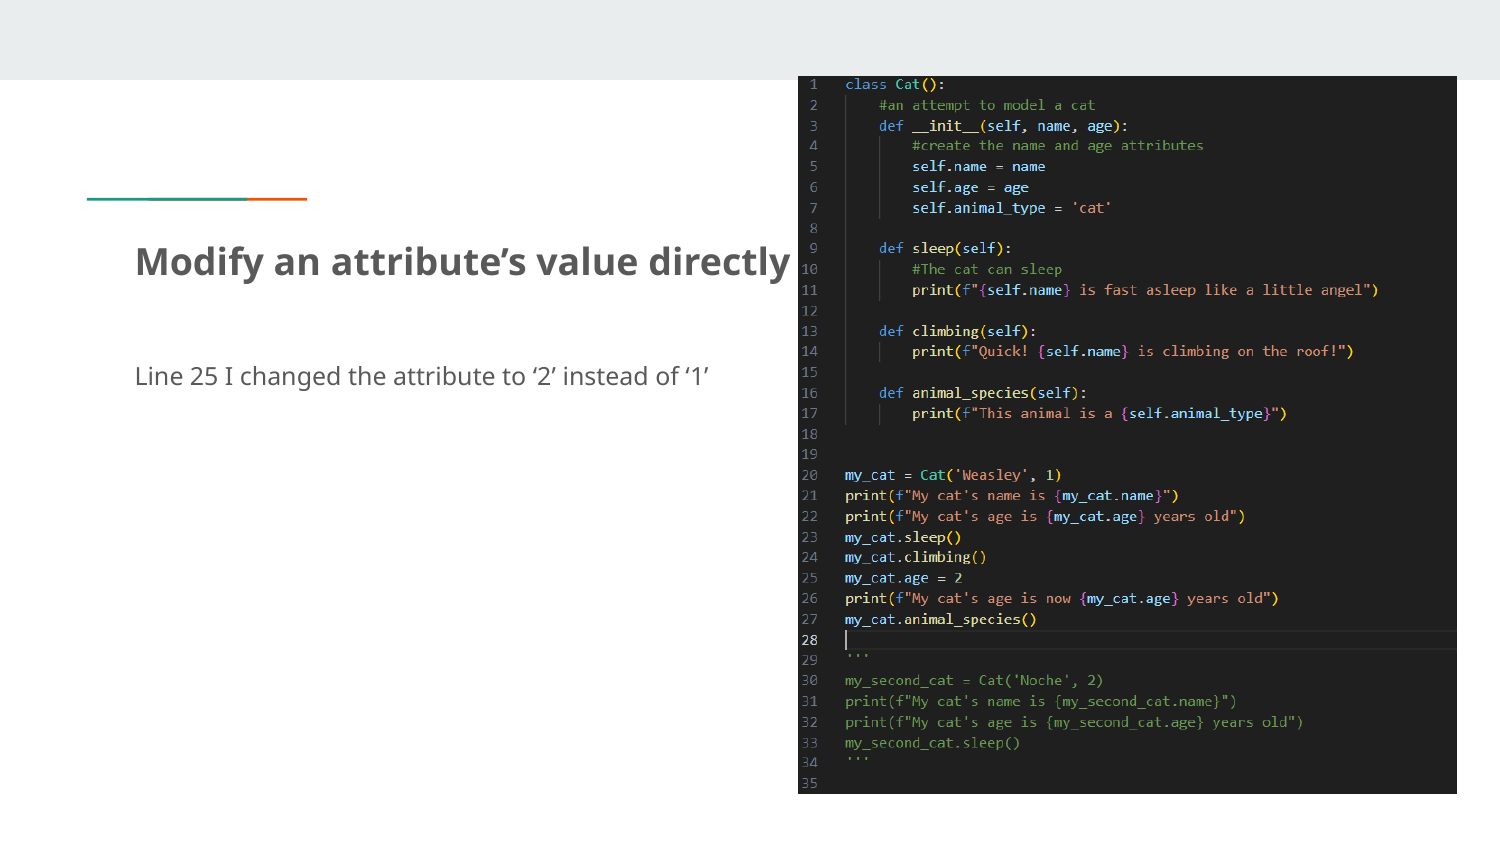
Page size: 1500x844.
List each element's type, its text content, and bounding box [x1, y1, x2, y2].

list Line 25 I changed the attribute to ‘2’ instead of ‘1’ [119, 341, 793, 712]
title Modify an attribute’s value directly [119, 216, 793, 305]
picture [798, 76, 1457, 795]
